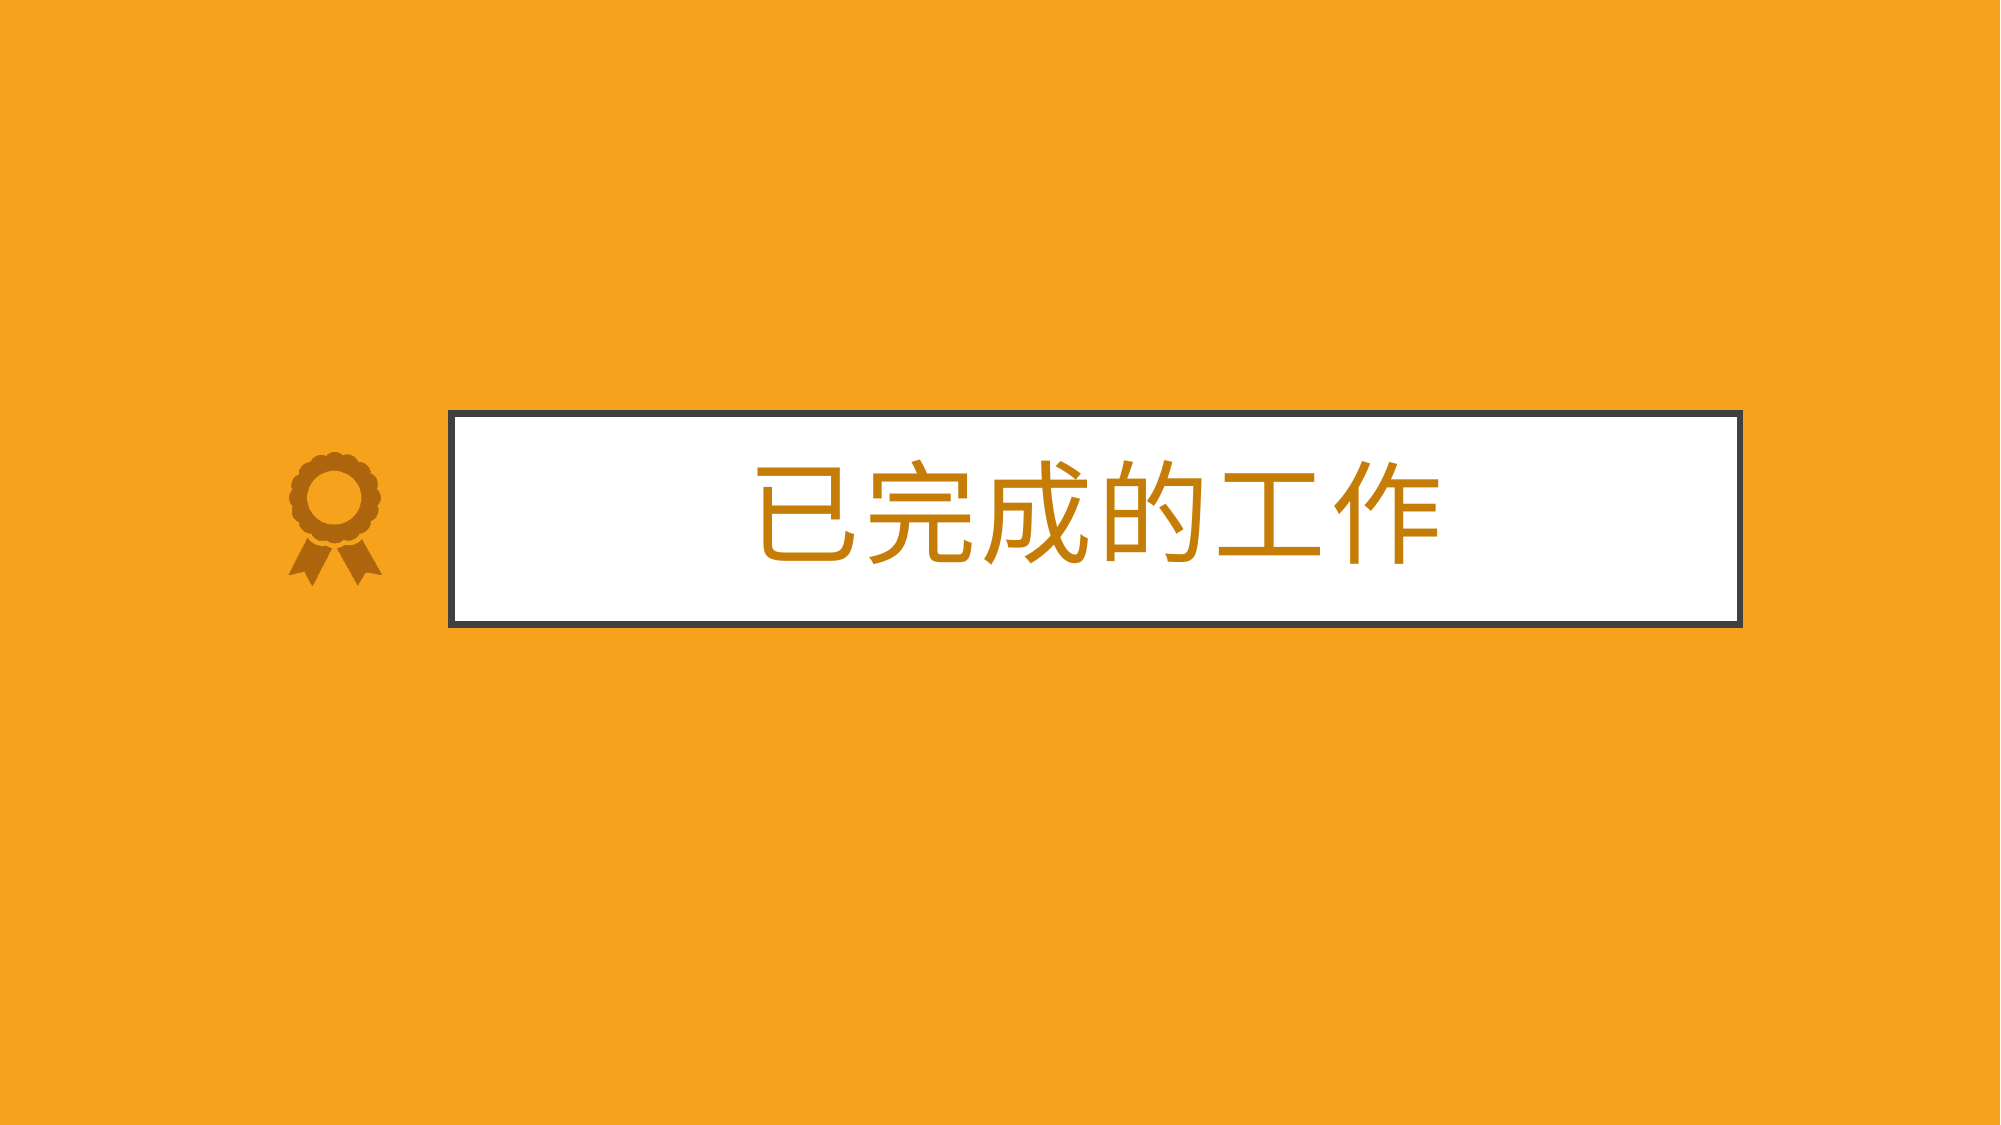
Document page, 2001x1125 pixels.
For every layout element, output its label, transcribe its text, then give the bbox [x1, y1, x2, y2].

picture [259, 444, 410, 595]
title 已完成的工作 [448, 410, 1743, 628]
